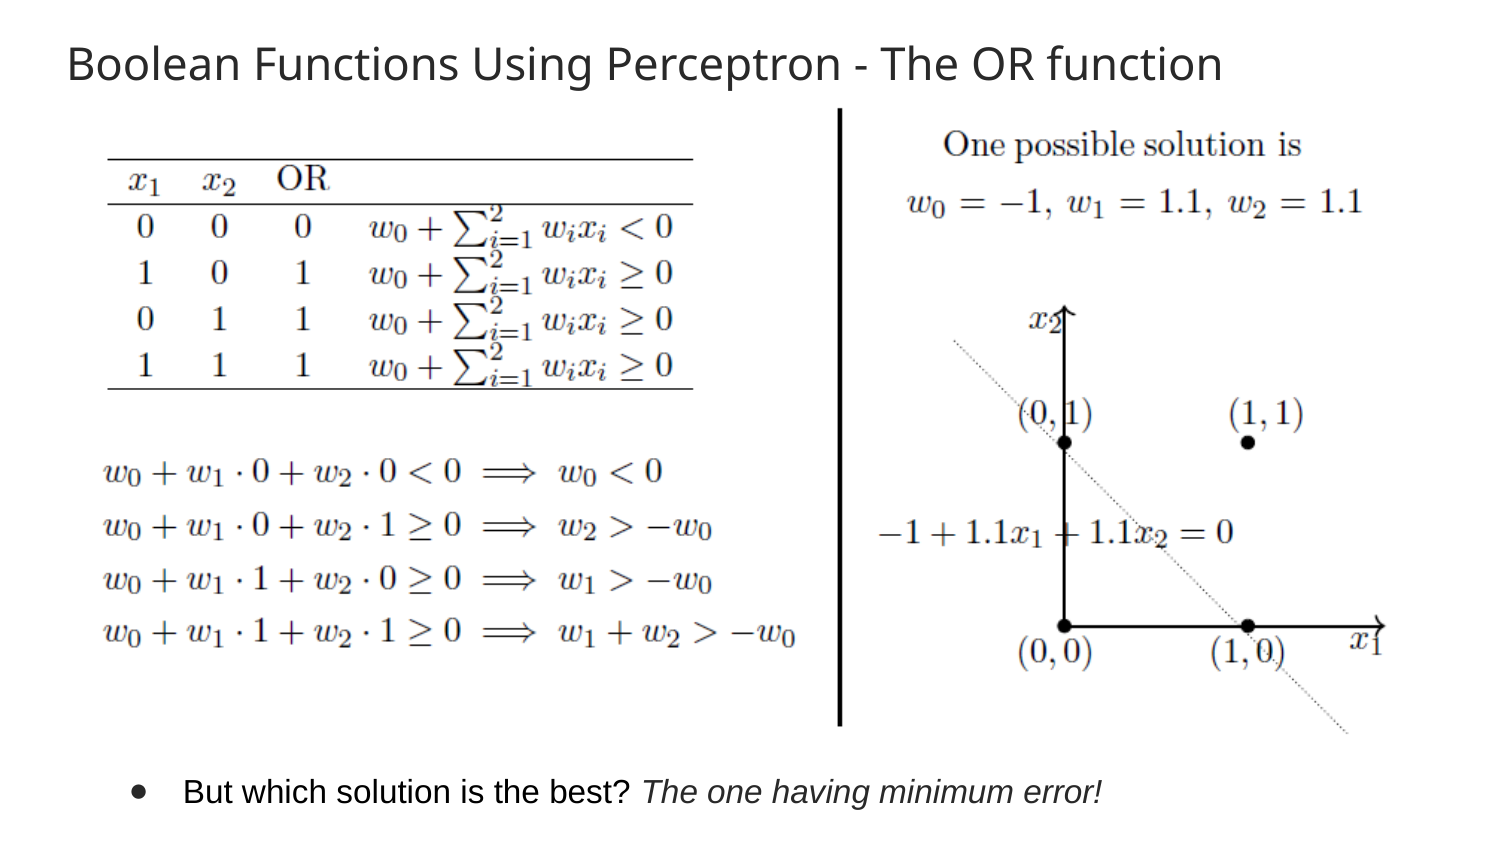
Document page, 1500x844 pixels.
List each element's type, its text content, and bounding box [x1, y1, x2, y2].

title Boolean Functions Using Perceptron - The OR function [51, 10, 1449, 105]
picture [72, 91, 1428, 752]
text_box But which solution is the best? The one having minimum error! [92, 760, 1193, 825]
